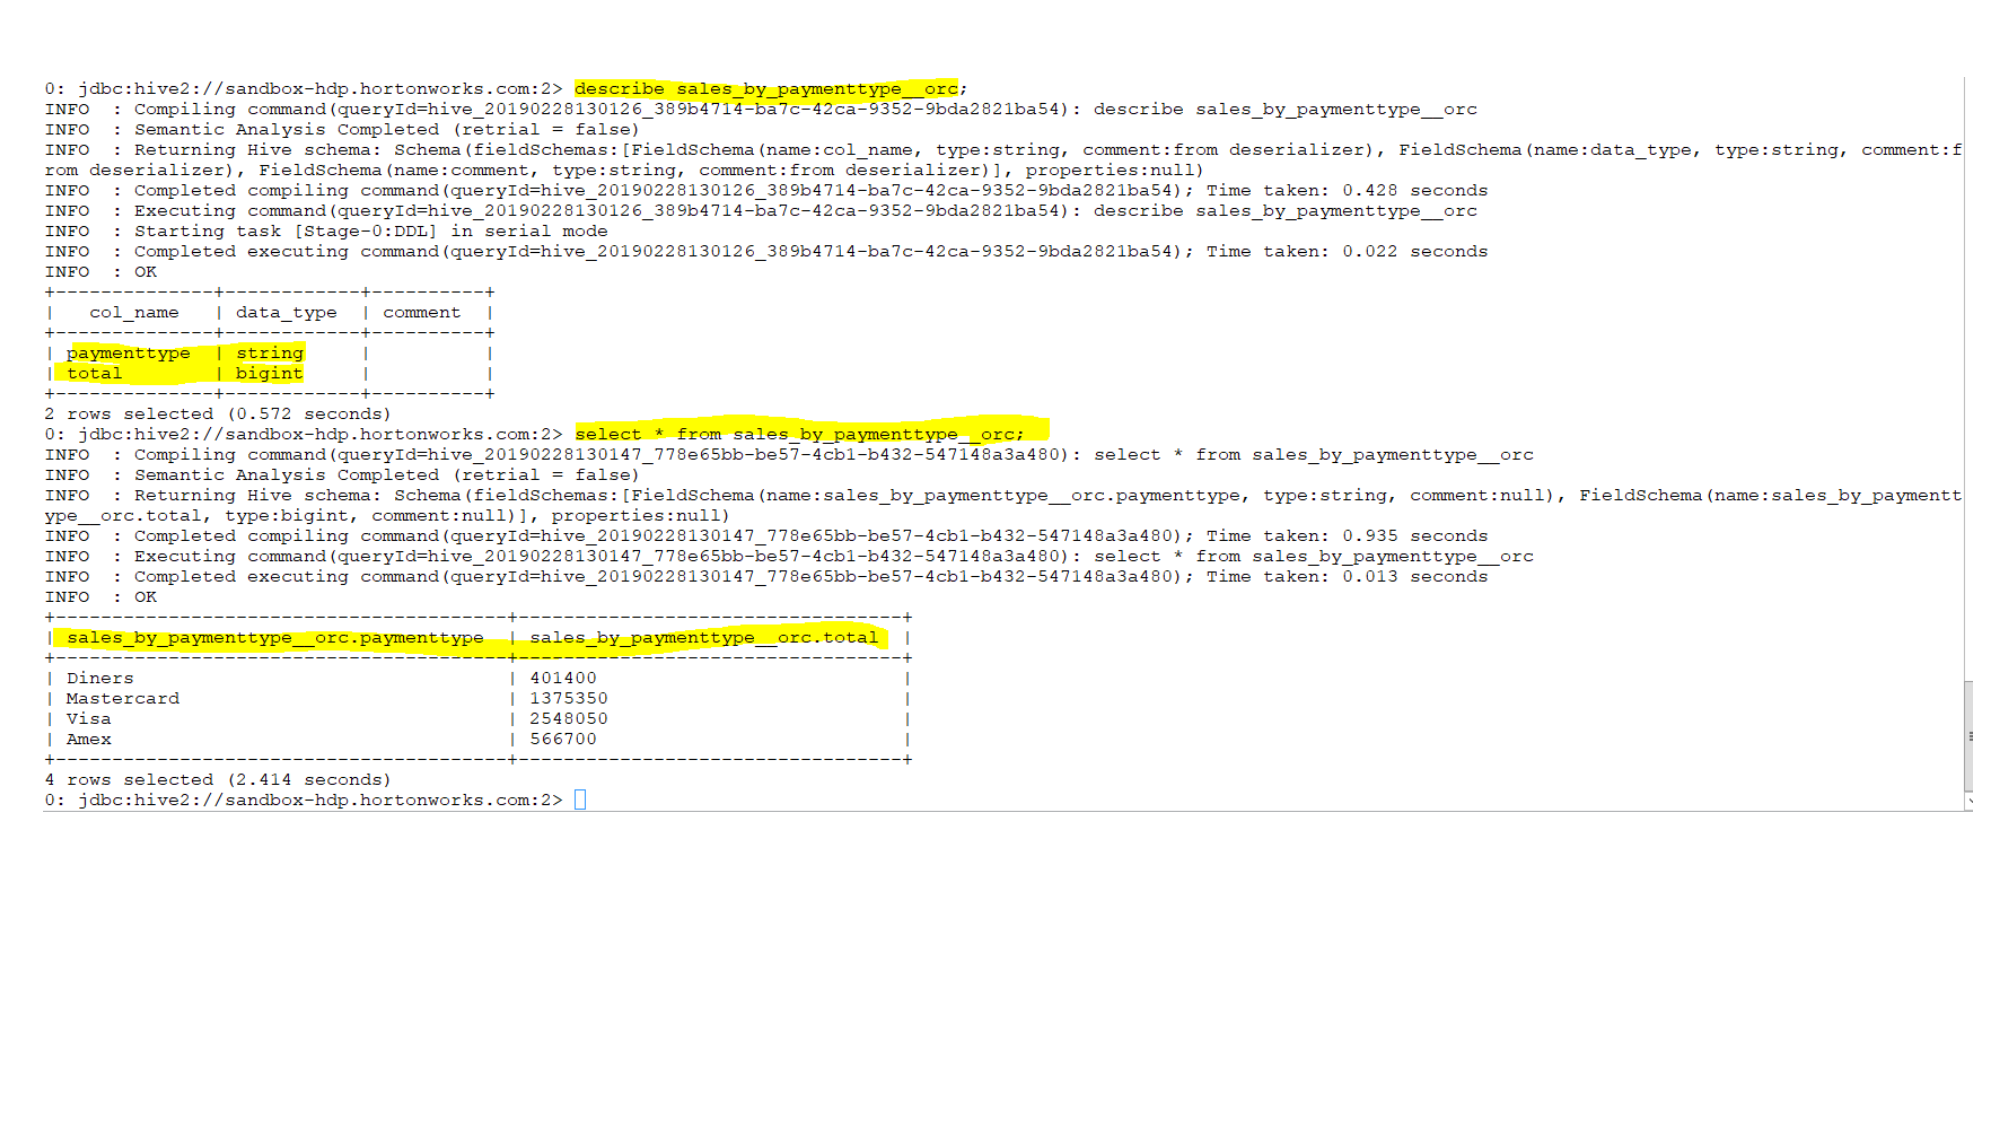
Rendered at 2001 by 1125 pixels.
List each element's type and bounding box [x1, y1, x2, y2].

picture [43, 77, 1973, 812]
